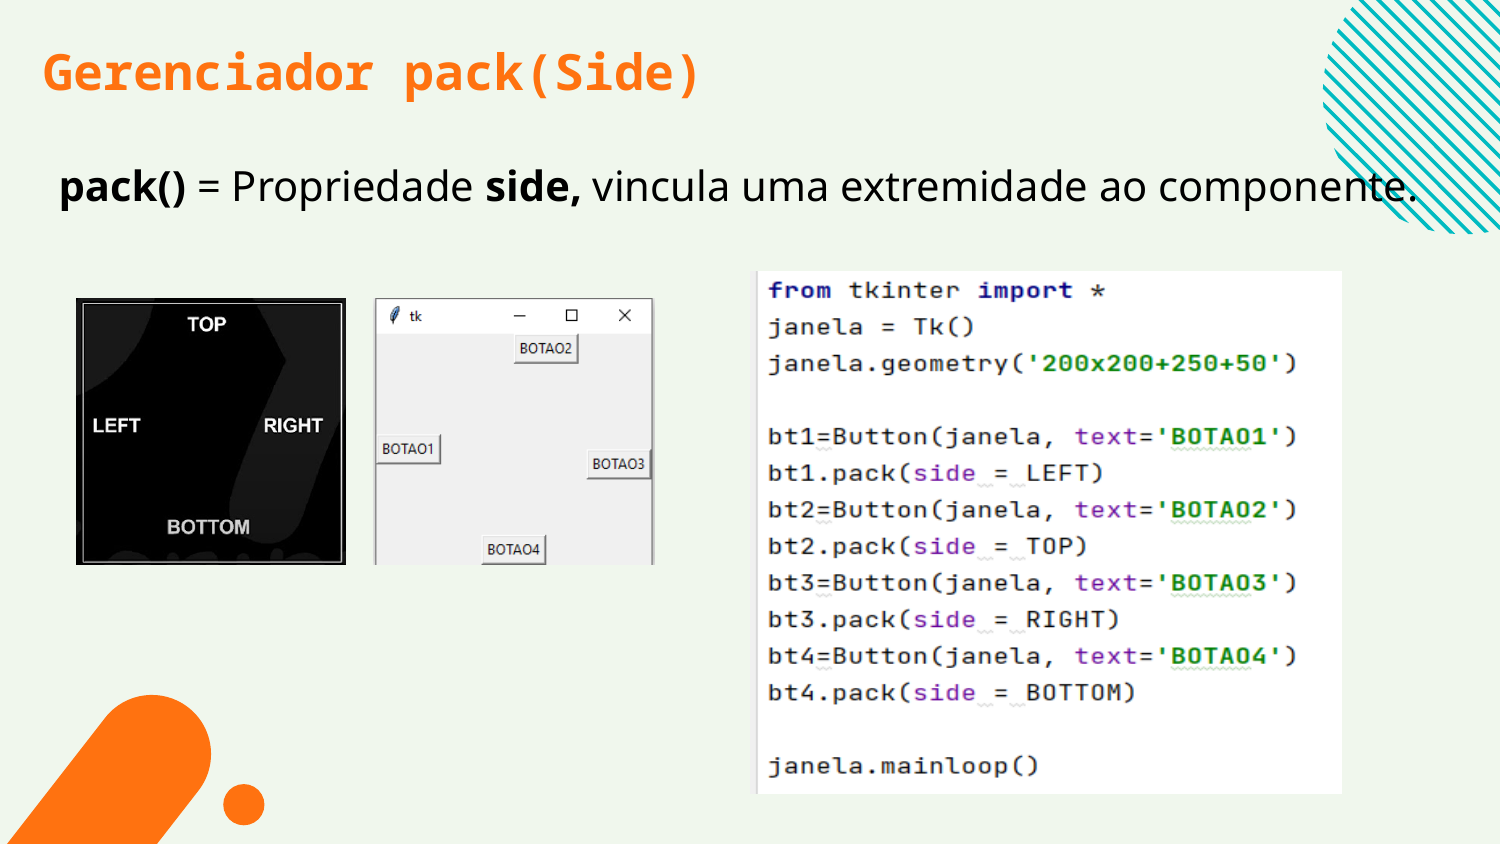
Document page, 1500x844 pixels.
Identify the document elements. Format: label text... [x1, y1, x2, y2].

text_box Gerenciador pack(Side) [28, 25, 979, 127]
picture [373, 297, 655, 565]
text_box pack() = Propriedade side, vincula uma extremidade ao componente. [43, 152, 1500, 218]
picture [749, 271, 1343, 794]
picture [75, 297, 346, 565]
